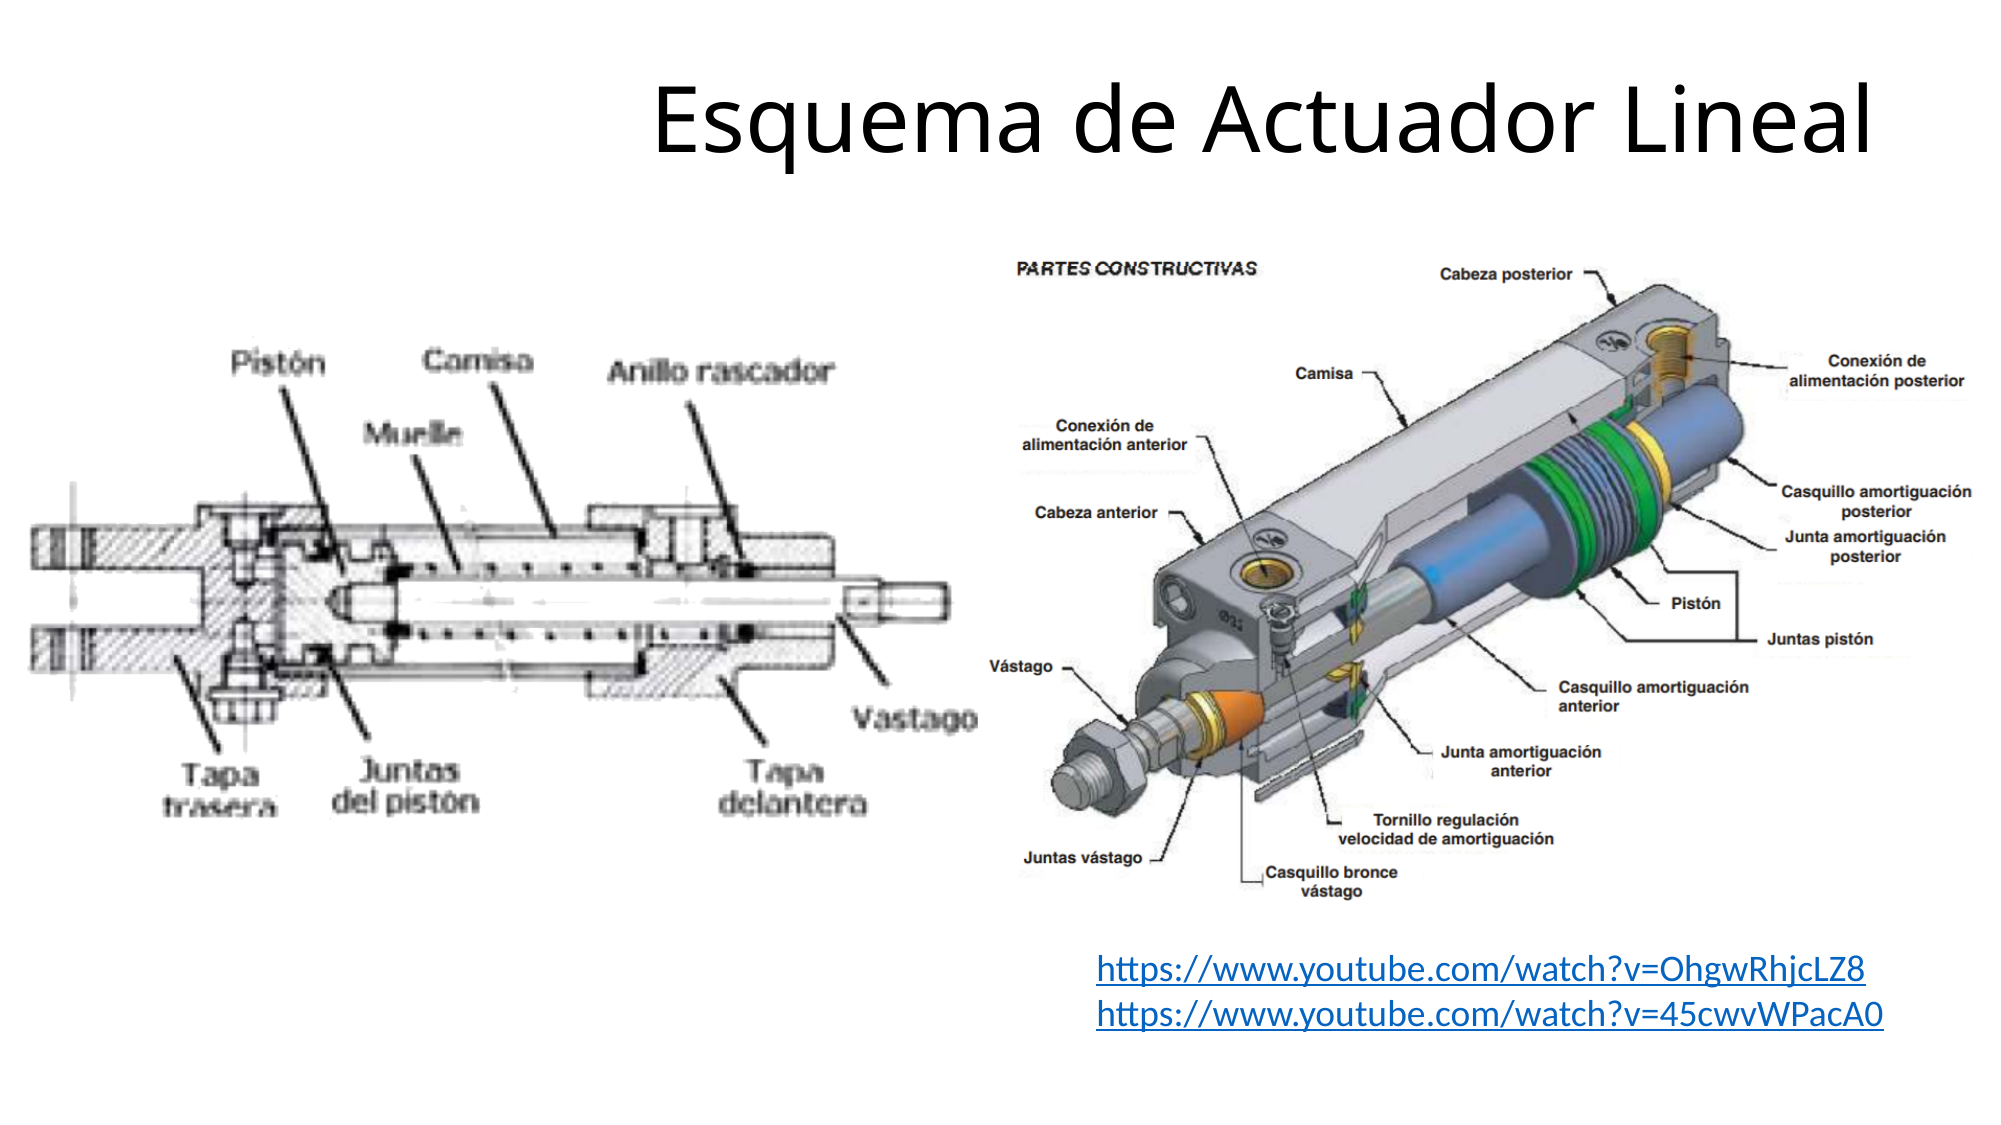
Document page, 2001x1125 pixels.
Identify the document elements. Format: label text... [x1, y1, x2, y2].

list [0, 296, 977, 873]
title Esquema de Actuador Lineal [190, 14, 1916, 232]
text_box https://www.youtube.com/watch?v=OhgwRhjcLZ8 https://www.youtube.com/watch?v=45cwvWPacA0 [1081, 891, 2000, 1041]
picture [977, 242, 1981, 927]
